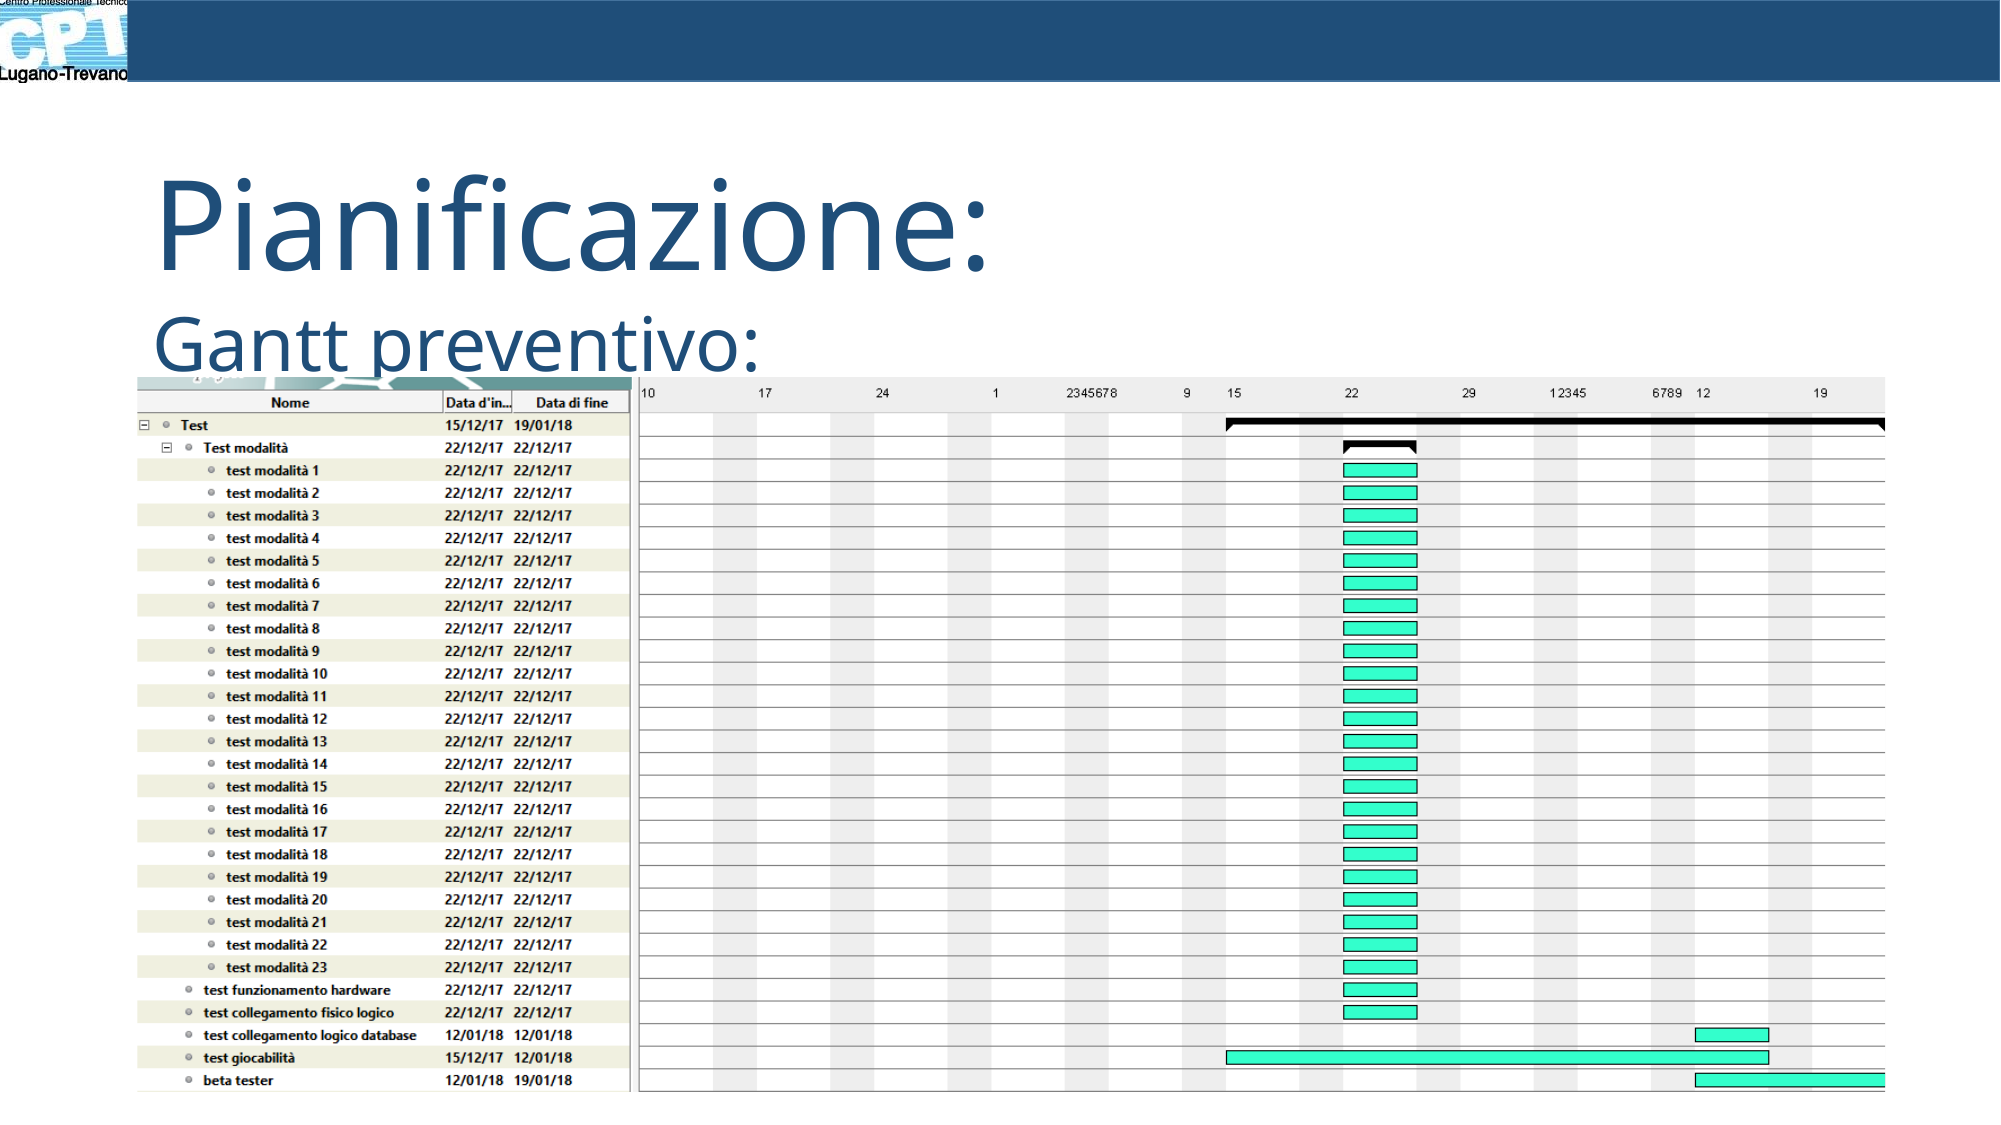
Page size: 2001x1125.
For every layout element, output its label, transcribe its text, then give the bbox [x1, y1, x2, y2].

text_box [128, 0, 2000, 82]
picture [0, 0, 128, 83]
picture [137, 376, 1886, 1092]
title Pianificazione: [137, 82, 2000, 377]
list Gantt preventivo: [137, 299, 1863, 376]
